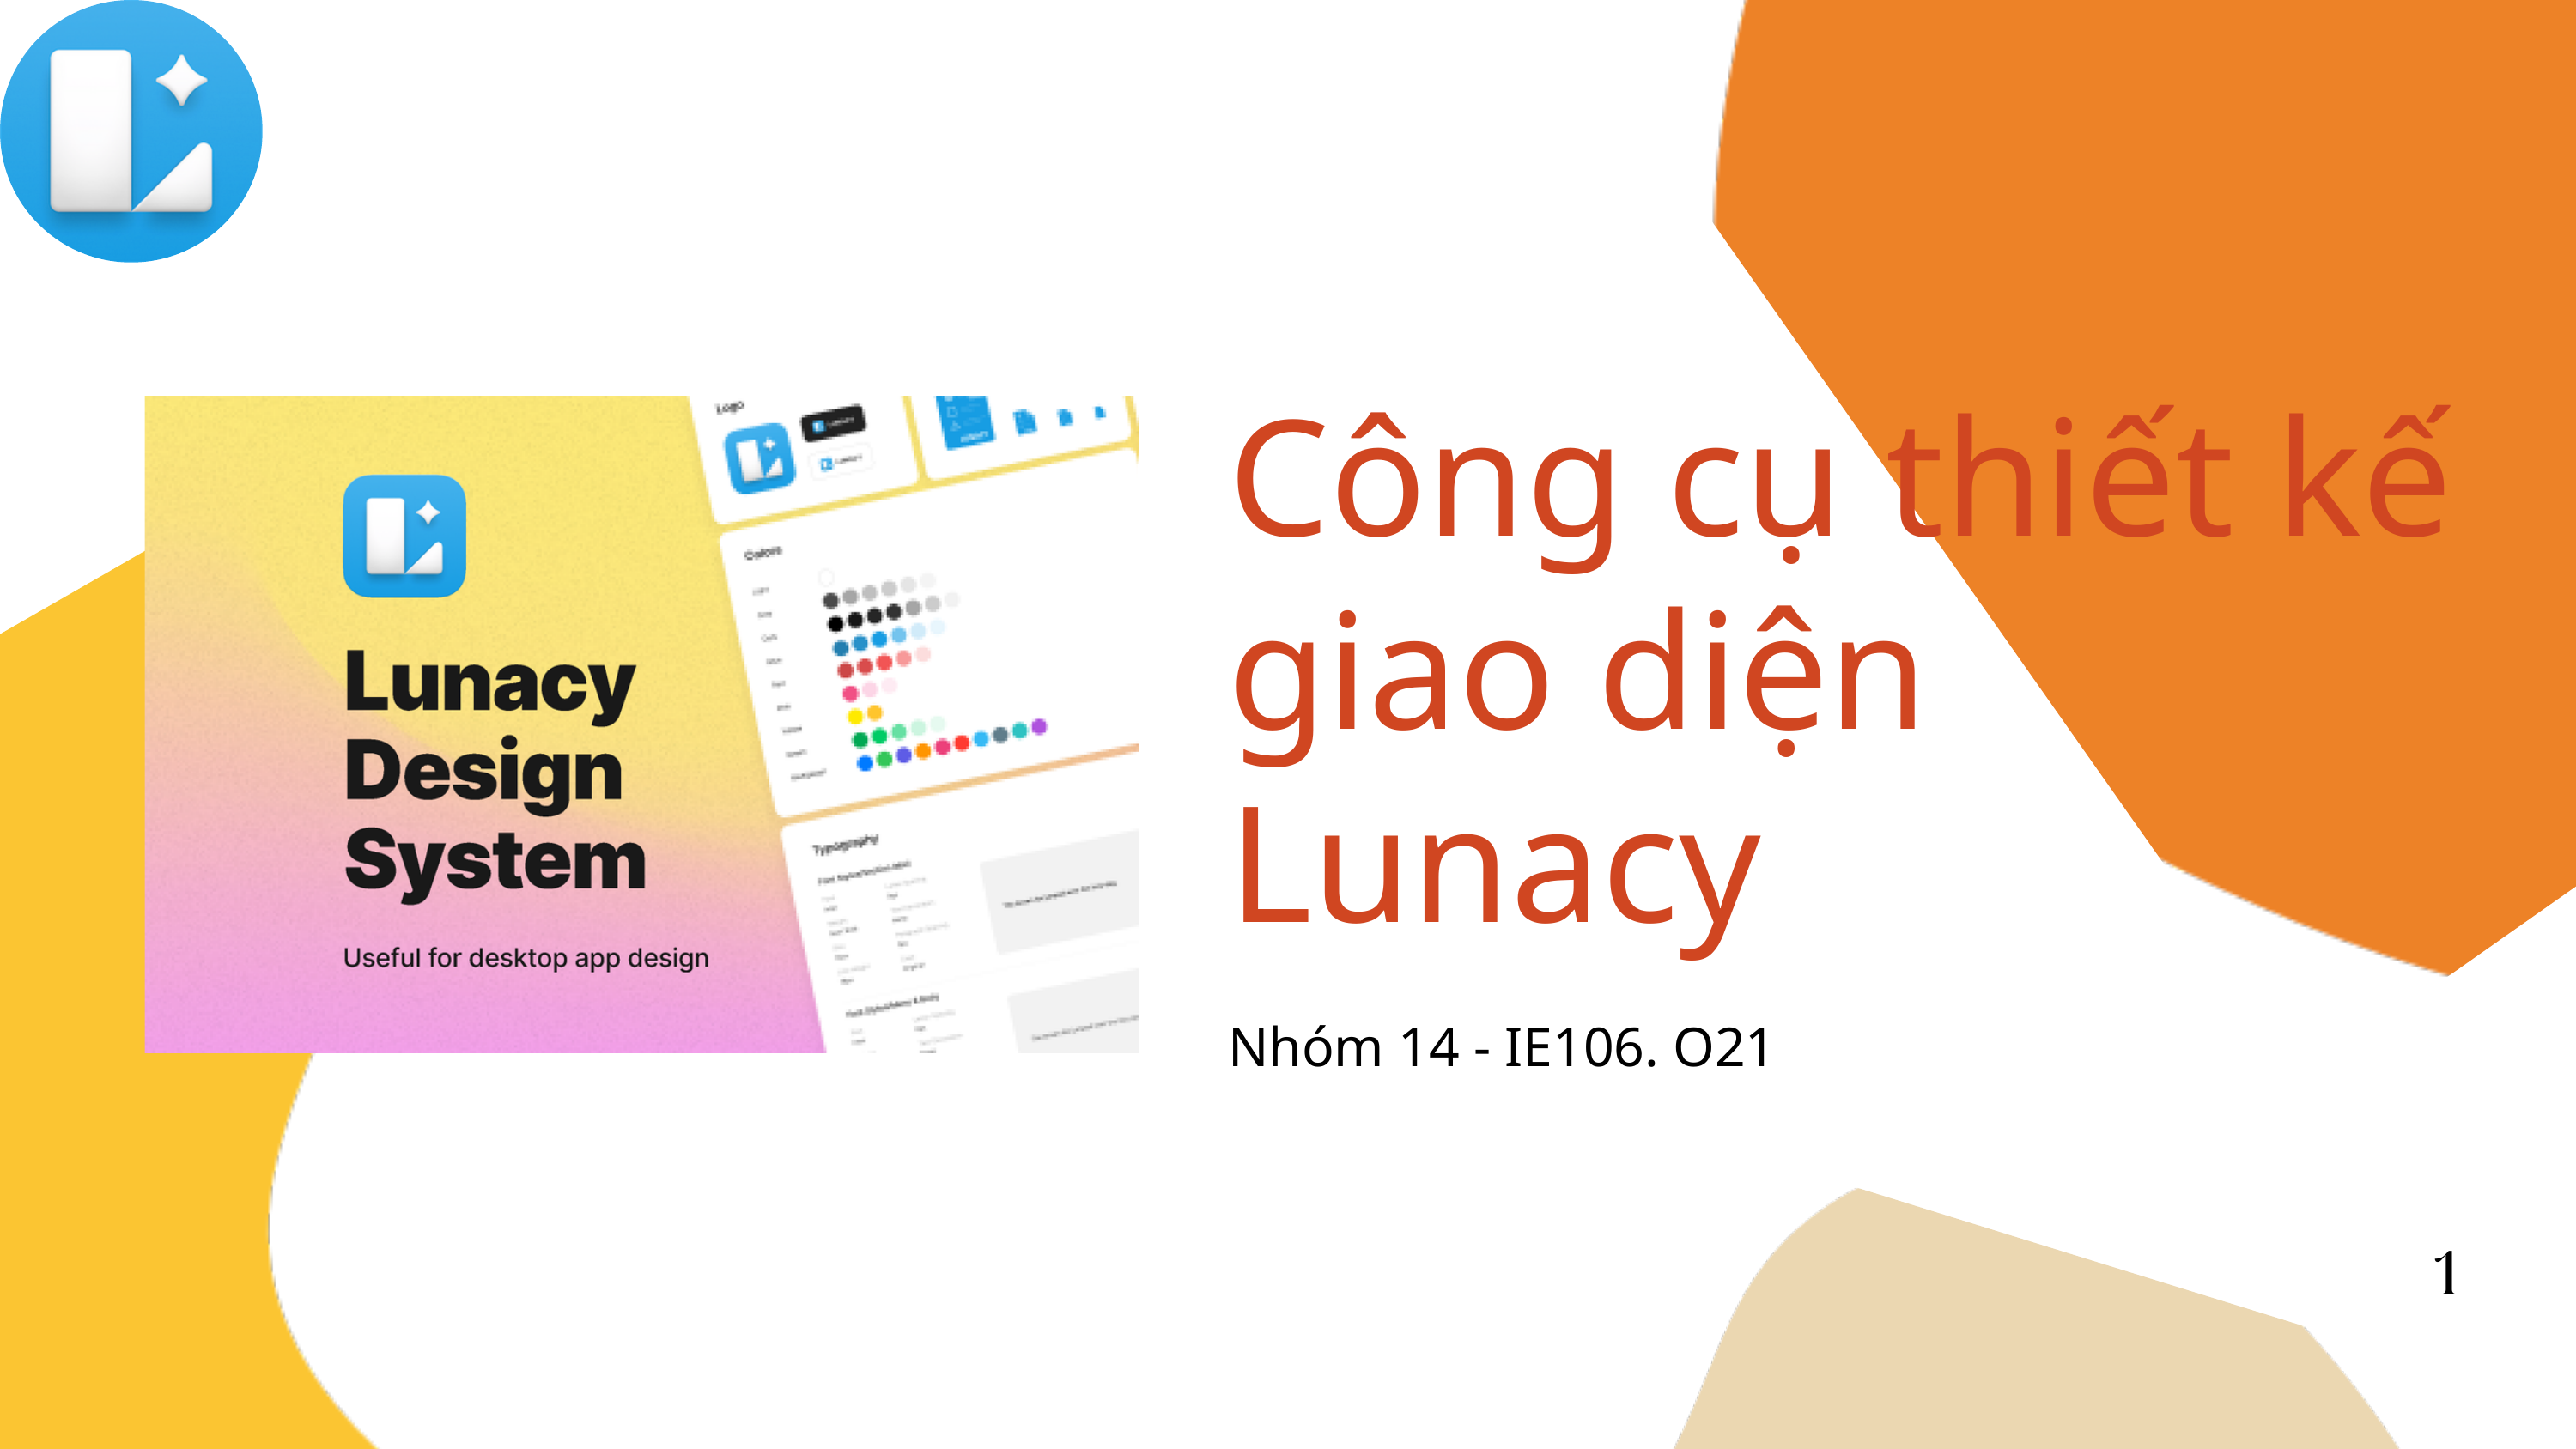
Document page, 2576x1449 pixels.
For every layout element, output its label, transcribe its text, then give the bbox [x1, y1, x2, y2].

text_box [1227, 374, 2481, 1074]
text_box [1656, 1154, 2487, 1449]
text_box [144, 396, 1139, 1053]
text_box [0, 0, 263, 263]
text_box 1 [2431, 1222, 2465, 1307]
text_box [0, 551, 913, 1449]
text_box [1556, 0, 2576, 952]
